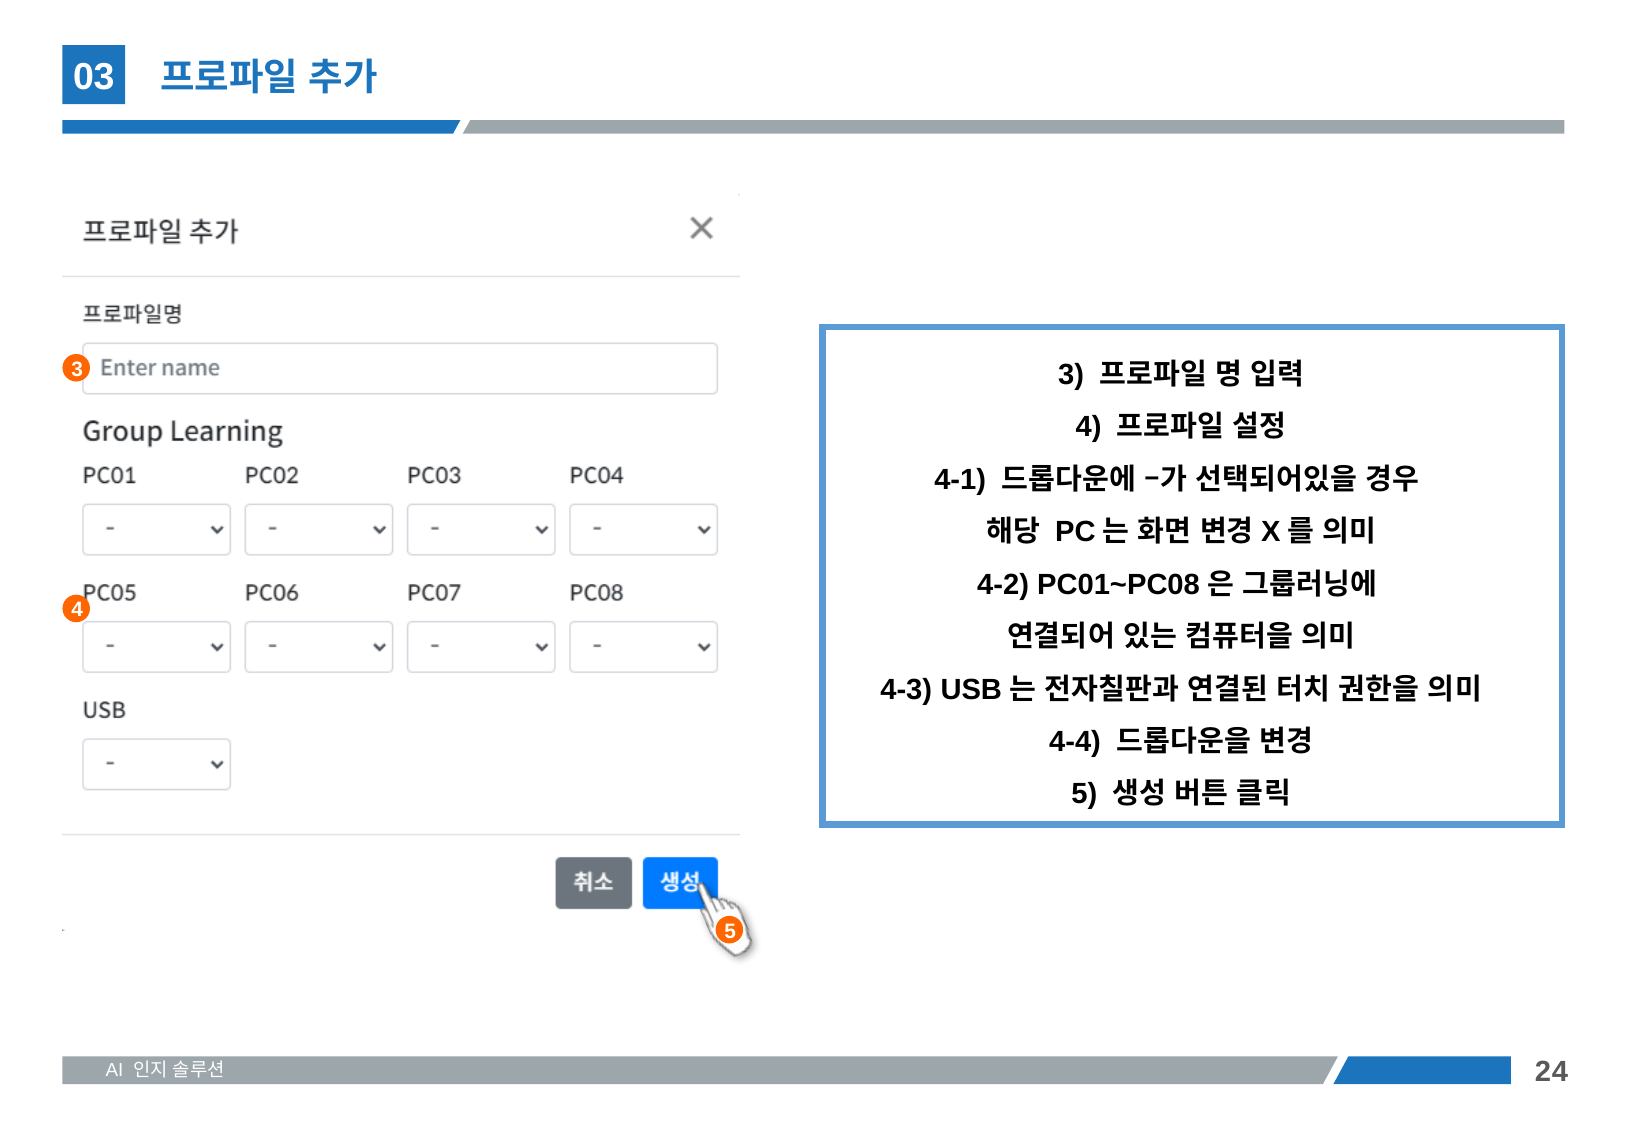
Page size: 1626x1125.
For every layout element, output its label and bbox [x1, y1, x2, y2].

text_box [811, 326, 1563, 825]
text_box [704, 875, 744, 959]
text_box [56, 44, 1581, 1088]
